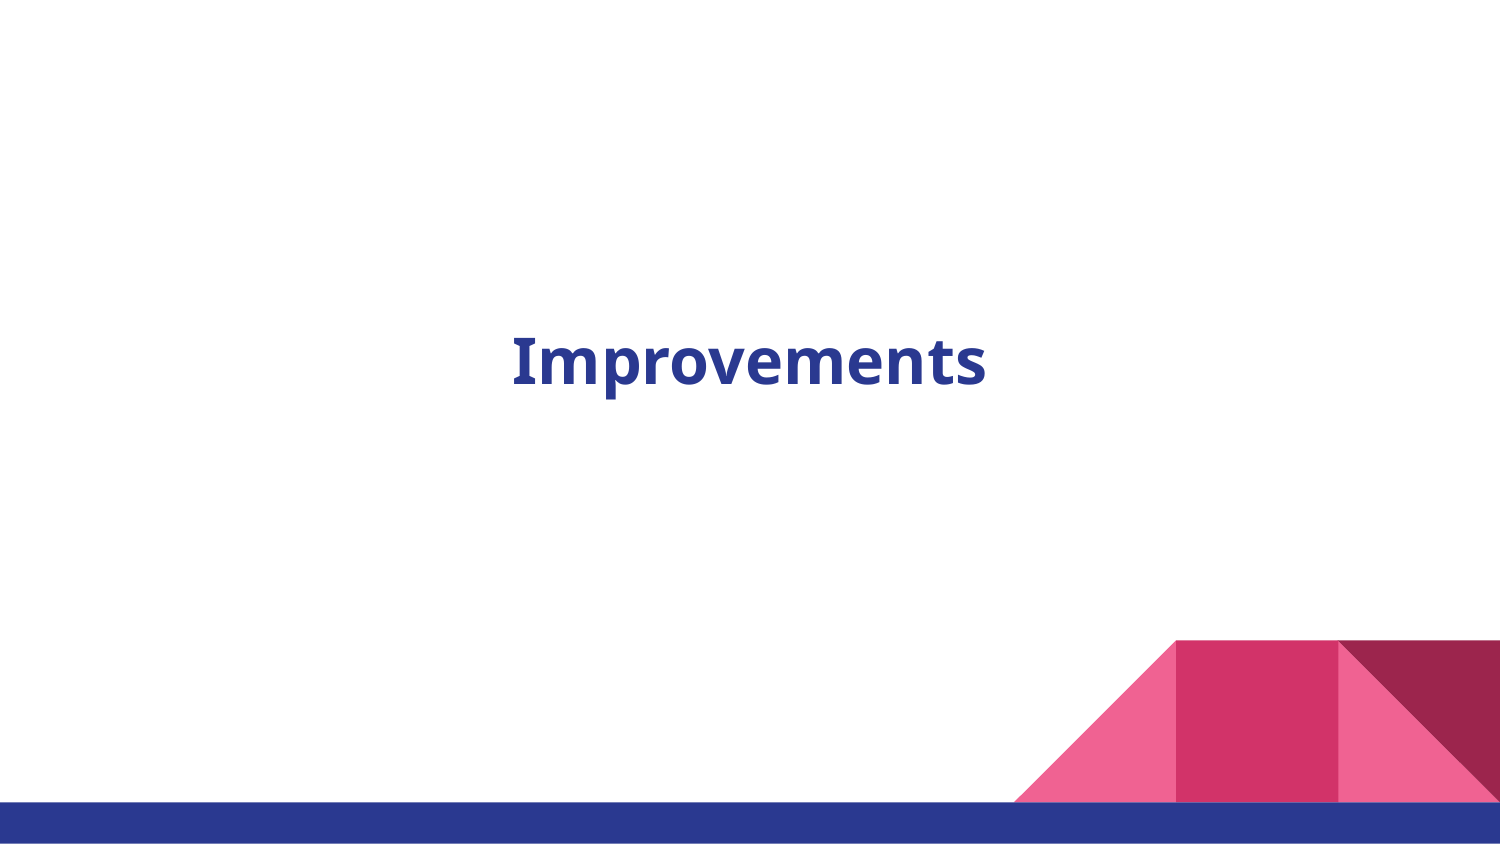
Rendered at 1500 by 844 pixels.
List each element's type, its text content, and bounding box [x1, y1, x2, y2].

title Improvements [51, 308, 1449, 409]
